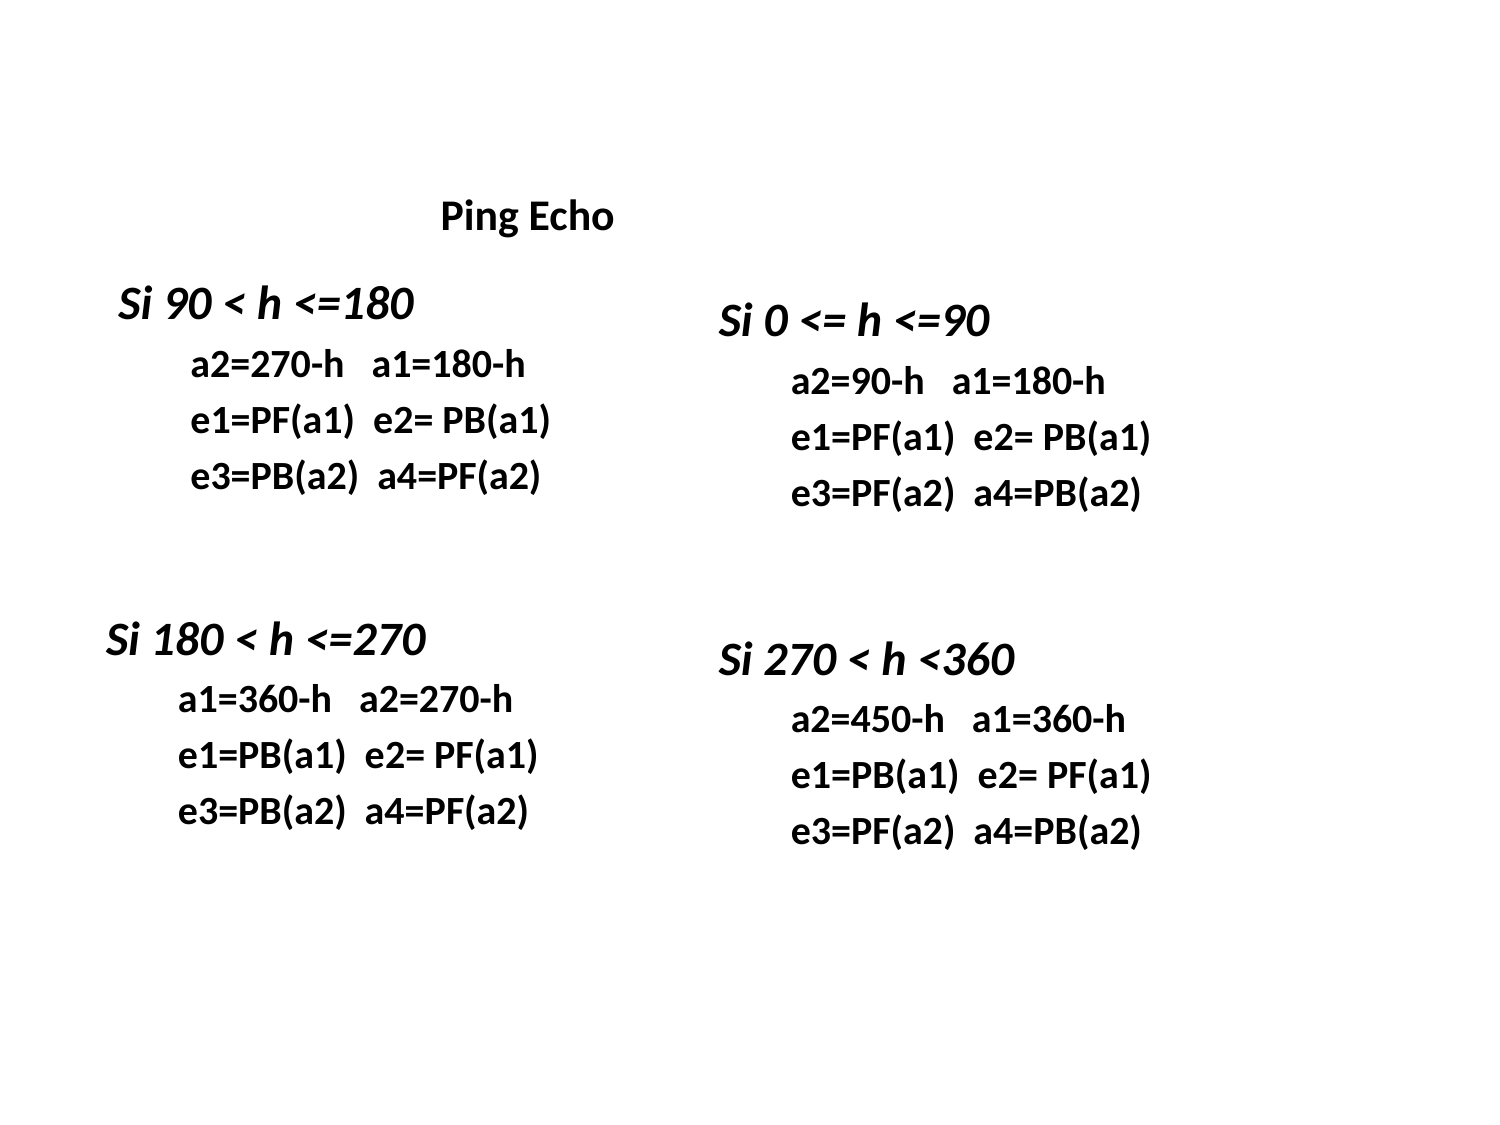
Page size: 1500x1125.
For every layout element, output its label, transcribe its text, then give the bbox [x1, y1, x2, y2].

list Si 0 <= h <=90 a2=90-h a1=180-h e1=PF(a1) e2= PB(a1) e3=PF(a2) a4=PB(a2) [703, 280, 1339, 522]
list Si 90 < h <=180 a2=270-h a1=180-h e1=PF(a1) e2= PB(a1) e3=PB(a2) a4=PF(a2) [103, 263, 738, 505]
list Si 270 < h <360 a2=450-h a1=360-h e1=PB(a1) e2= PF(a1) e3=PF(a2) a4=PB(a2) [703, 618, 1339, 861]
text_box Ping Echo [425, 179, 630, 247]
list Si 180 < h <=270 a1=360-h a2=270-h e1=PB(a1) e2= PF(a1) e3=PB(a2) a4=PF(a2) [91, 598, 726, 841]
